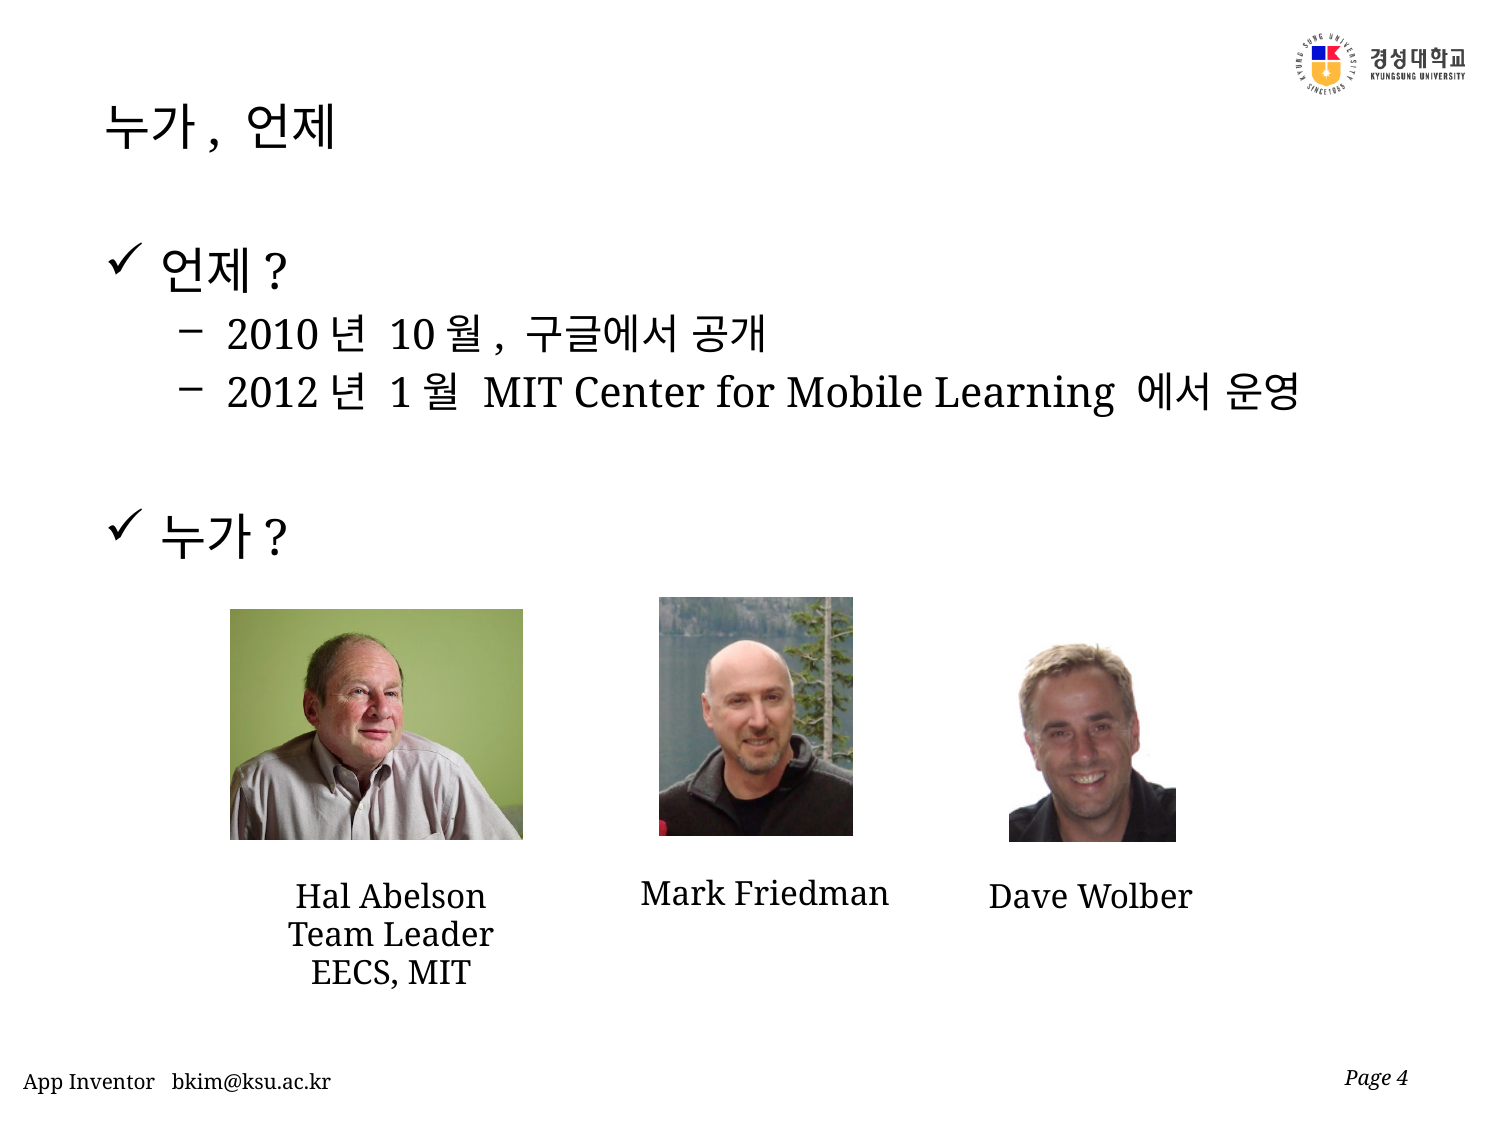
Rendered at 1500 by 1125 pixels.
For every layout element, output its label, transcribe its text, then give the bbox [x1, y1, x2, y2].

text_box Hal Abelson Team Leader EECS, MIT [253, 878, 529, 993]
text_box Dave Wolber [927, 878, 1255, 917]
title 누가, 언제 [89, 54, 1235, 197]
picture [1293, 30, 1471, 99]
list 언제? 2010년 10월, 구글에서 공개 2012년 1월 MIT Center for Mobile Learning 에서 운영 누가? [89, 231, 1424, 1036]
picture [229, 609, 523, 840]
slide_number Page 4 [1149, 1024, 1424, 1101]
picture [1009, 642, 1176, 843]
picture [659, 597, 854, 836]
text_box Mark Friedman [640, 875, 923, 952]
